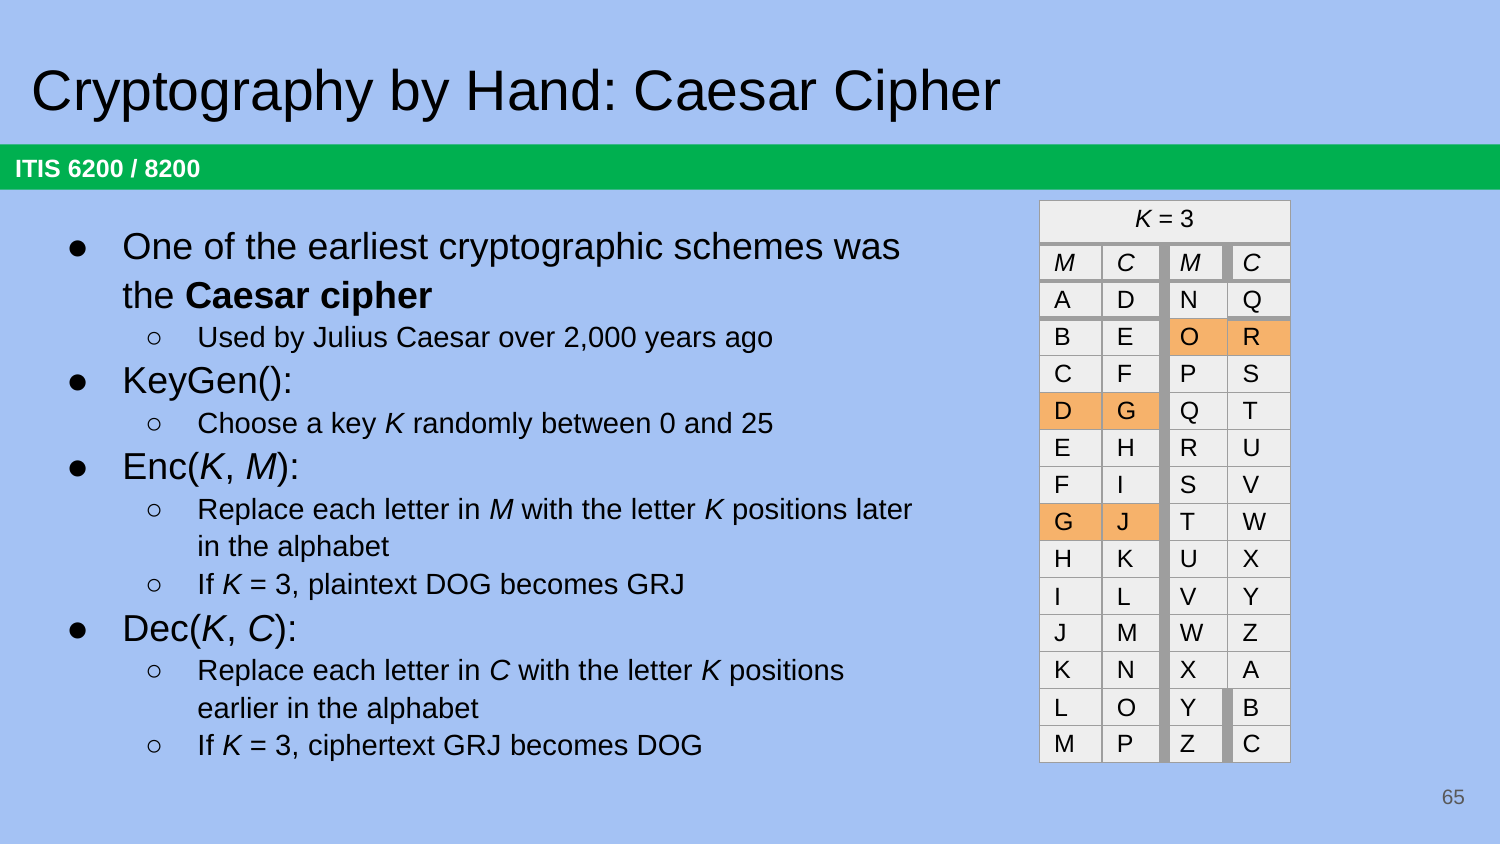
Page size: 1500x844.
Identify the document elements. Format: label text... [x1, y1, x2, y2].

table_cell X [1228, 541, 1290, 577]
table_cell U [1228, 430, 1290, 466]
table_cell N [1103, 652, 1159, 688]
table_cell P [1103, 726, 1159, 762]
table_cell M [1103, 615, 1159, 651]
table_cell O [1170, 319, 1227, 355]
table_cell J [1103, 504, 1159, 540]
table_cell C [1233, 726, 1290, 762]
table_cell E [1040, 430, 1101, 466]
table_cell Z [1228, 615, 1290, 651]
table_cell L [1040, 689, 1101, 725]
table_cell B [1233, 689, 1290, 725]
table_cell G [1040, 504, 1101, 540]
table_cell V [1228, 467, 1290, 503]
table_cell W [1170, 615, 1227, 651]
table_cell X [1170, 652, 1227, 688]
table_cell Y [1170, 689, 1222, 725]
table_cell K [1040, 652, 1101, 688]
table_cell K [1103, 541, 1159, 577]
table_cell U [1170, 541, 1227, 577]
table_cell C [1233, 246, 1290, 279]
table_cell H [1103, 430, 1159, 466]
table_cell R [1228, 321, 1290, 355]
table_cell P [1170, 356, 1227, 392]
table_cell A [1228, 652, 1290, 688]
table_cell A [1040, 283, 1101, 316]
table_cell T [1228, 393, 1290, 429]
table_cell I [1103, 467, 1159, 503]
table_cell O [1103, 689, 1159, 725]
table_cell C [1103, 246, 1159, 279]
table_cell C [1040, 356, 1101, 392]
list One of the earliest cryptographic schemes was the Caesar cipher Used by Julius Caesar over 2,000 years ago KeyGen(): Choose a key K randomly between 0 and 25 Enc(K, M): Replace each letter in M with the letter K positions later in the alphabet If K = 3, plaintext DOG becomes GRJ Dec(K, C): Replace each letter in C with the letter K positions earlier in the alphabet If K = 3, ciphertext GRJ becomes DOG [32, 204, 940, 823]
table_cell Z [1170, 726, 1222, 762]
table_cell G [1103, 393, 1159, 429]
table_cell R [1170, 430, 1227, 466]
table_cell L [1103, 578, 1159, 614]
table_cell E [1103, 321, 1159, 355]
table_cell M [1040, 246, 1101, 279]
table_cell M [1170, 246, 1222, 279]
table_header K = 3 [1040, 201, 1290, 242]
table_cell F [1040, 467, 1101, 503]
table_cell Y [1228, 578, 1290, 614]
table_cell I [1040, 578, 1101, 614]
table_cell H [1040, 541, 1101, 577]
table_cell V [1170, 578, 1227, 614]
table_cell F [1103, 356, 1159, 392]
table_cell D [1040, 393, 1101, 429]
table_cell D [1103, 283, 1159, 316]
table_cell B [1040, 321, 1101, 355]
table_cell T [1170, 504, 1227, 540]
table_cell N [1170, 283, 1227, 318]
table_cell M [1040, 726, 1101, 762]
table_cell S [1170, 467, 1227, 503]
table_cell J [1040, 615, 1101, 651]
title Cryptography by Hand: Caesar Cipher [16, 44, 1415, 139]
slide_number 65 [1389, 764, 1480, 830]
table_cell Q [1228, 283, 1290, 316]
table_cell W [1228, 504, 1290, 540]
table_cell S [1228, 356, 1290, 392]
table_cell Q [1170, 393, 1227, 429]
